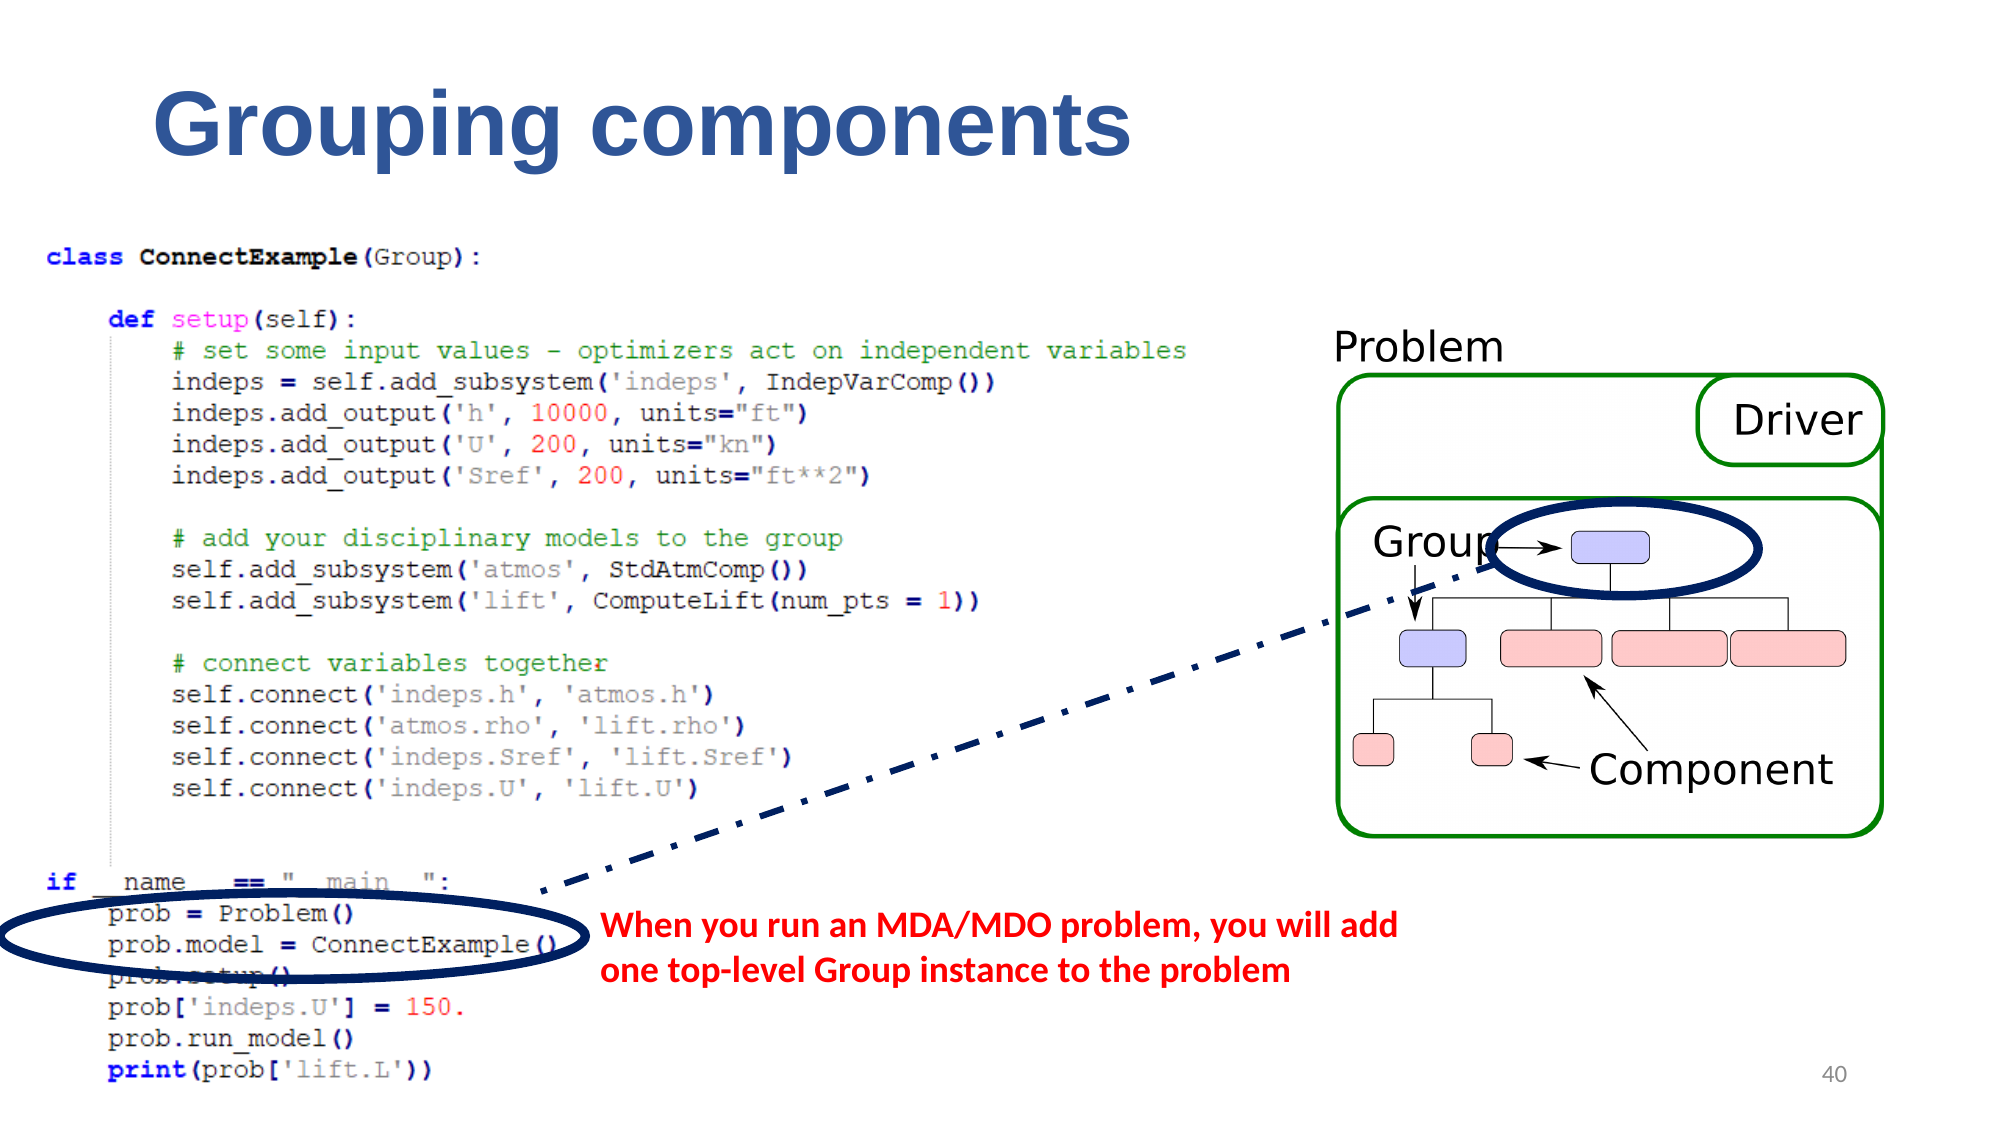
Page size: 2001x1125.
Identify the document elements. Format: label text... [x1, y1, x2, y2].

slide_number 40 [1412, 1042, 1863, 1103]
text_box When you run an MDA/MDO problem, you will add one top-level Group instance to the problem [1222, 893, 1425, 998]
picture [1321, 316, 1900, 854]
title Grouping components [137, 59, 1863, 192]
text_box [0, 911, 46, 961]
picture [46, 243, 1222, 1098]
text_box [537, 562, 1500, 893]
